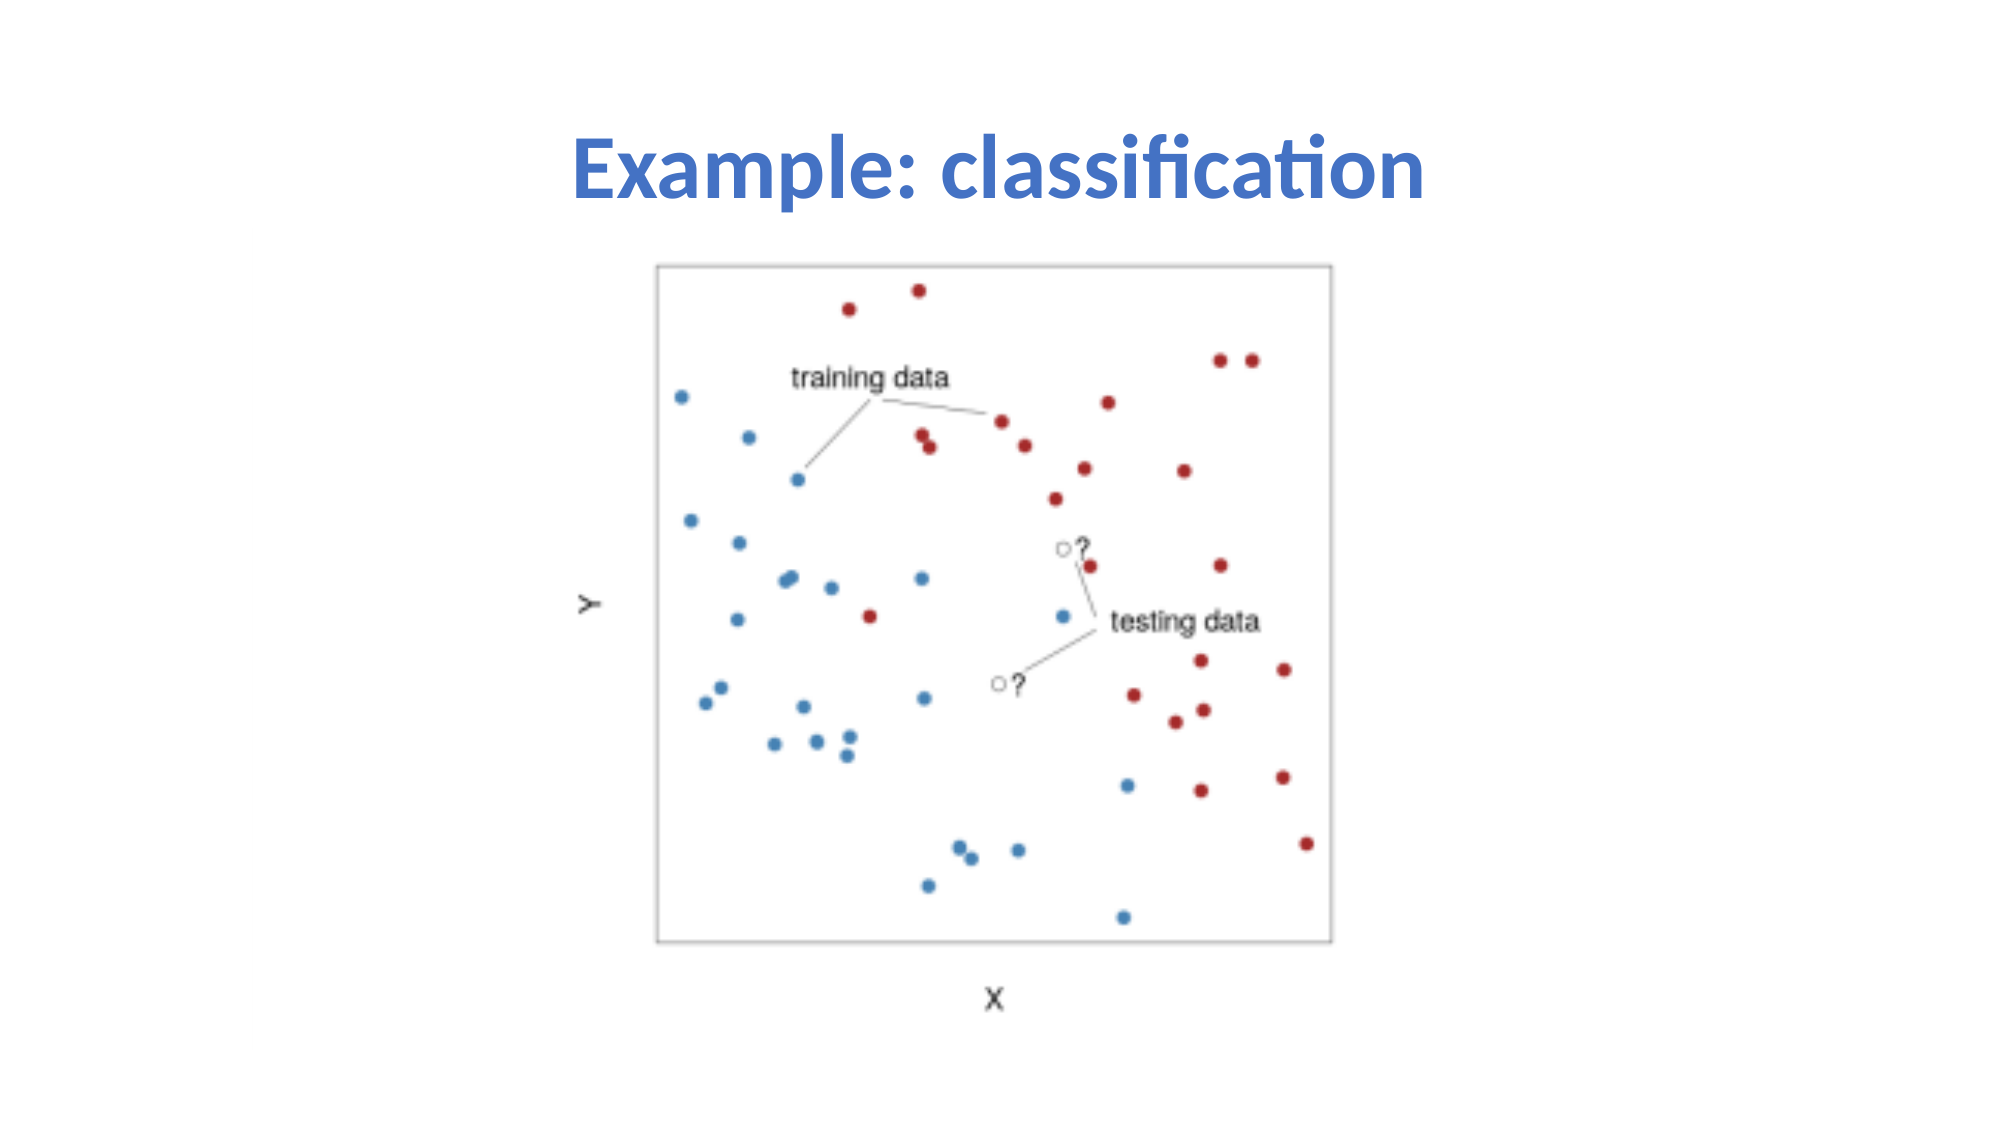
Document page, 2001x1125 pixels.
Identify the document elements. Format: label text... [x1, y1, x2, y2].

picture [251, 227, 1749, 1050]
title Example: classification [137, 59, 1863, 278]
